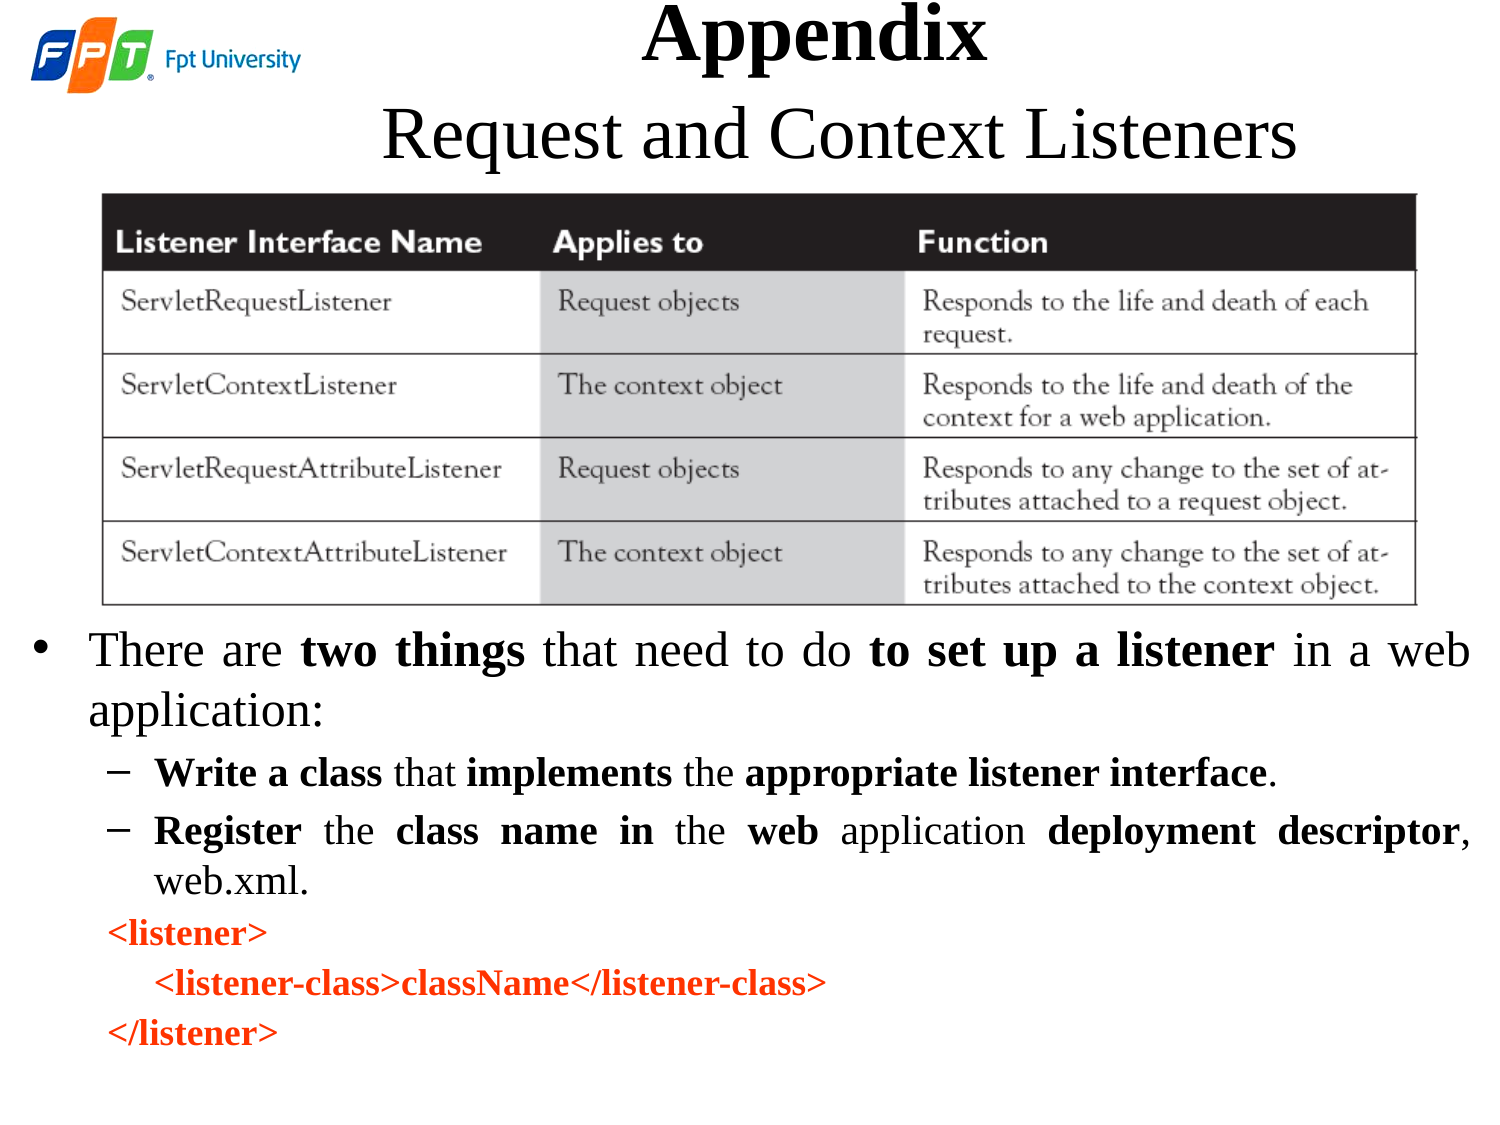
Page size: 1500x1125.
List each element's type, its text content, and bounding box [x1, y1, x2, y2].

picture [87, 182, 1431, 621]
text_box There are two things that need to do to set up a listener in a web application: Write a class that implements the appropriate listener interface. Register the class name in the web application deployment descriptor, web.xml. <listener> <listener-class>className</listener-class> </listener> [17, 608, 1486, 1024]
picture [0, 0, 325, 122]
title Appendix Request and Context Listeners [150, 4, 1500, 180]
